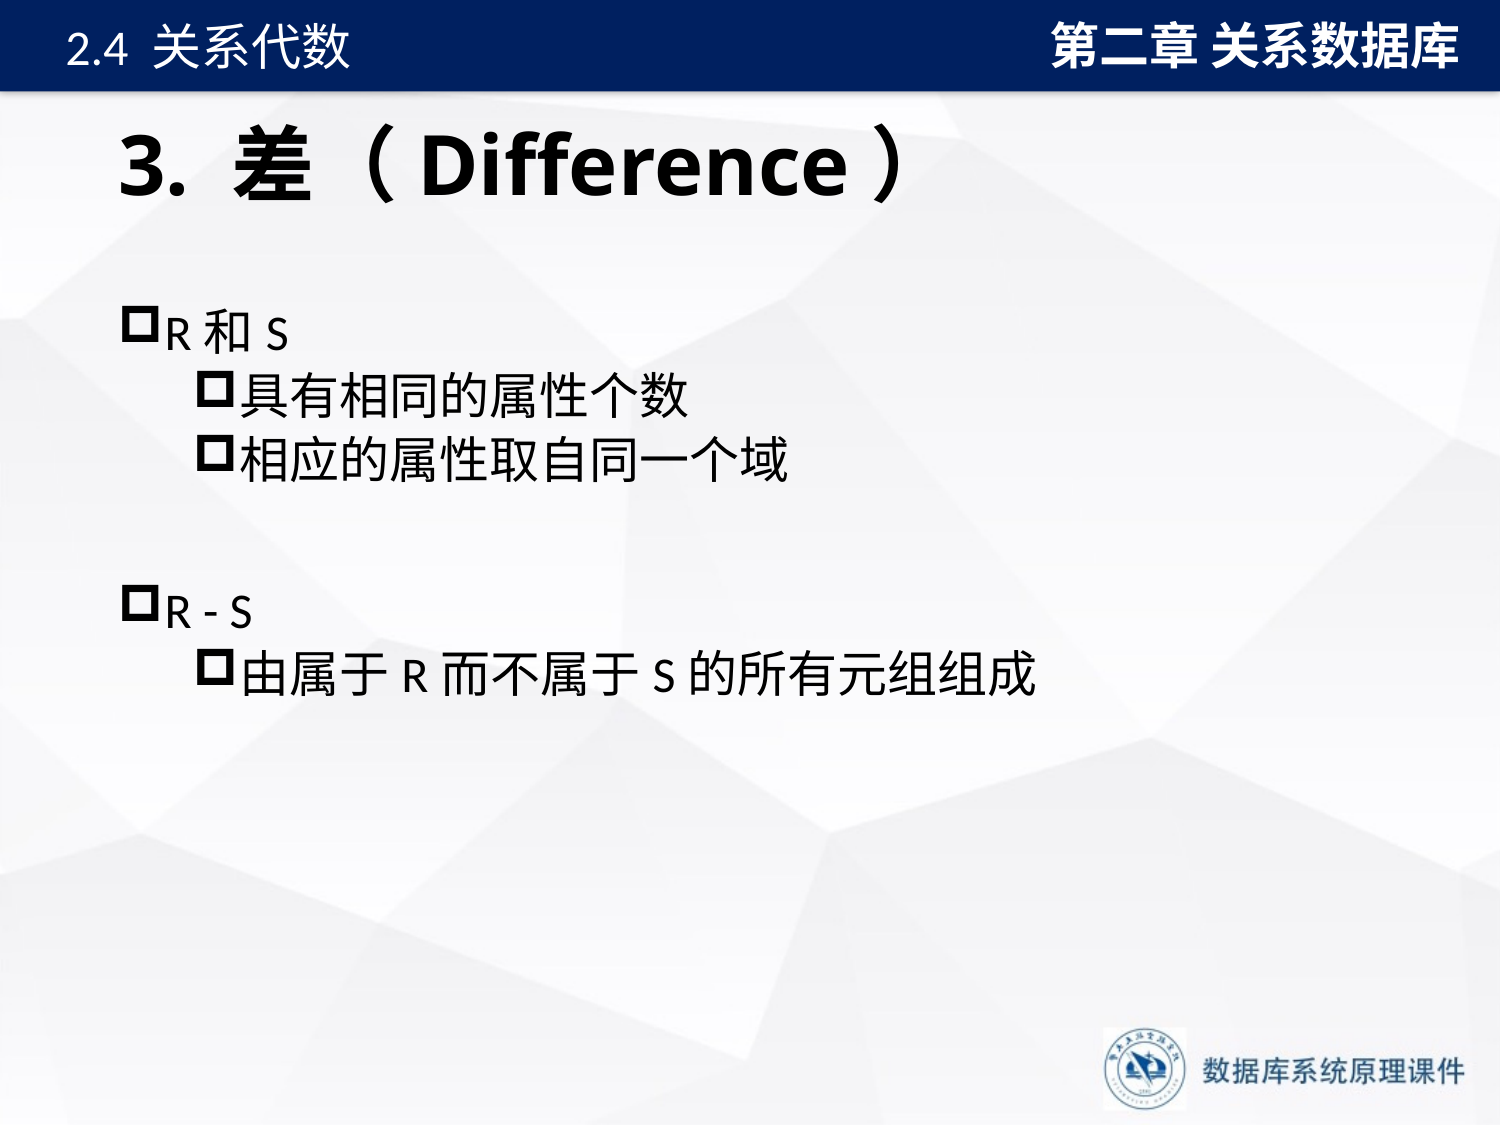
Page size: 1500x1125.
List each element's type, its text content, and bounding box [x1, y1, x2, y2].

text_box 第二章 关系数据库 [1034, 7, 1476, 82]
title 3. 差（Difference） [103, 100, 1397, 278]
picture [0, 92, 1500, 1125]
text_box [0, 0, 1500, 92]
text_box 2.4 关系代数 [50, 8, 367, 83]
